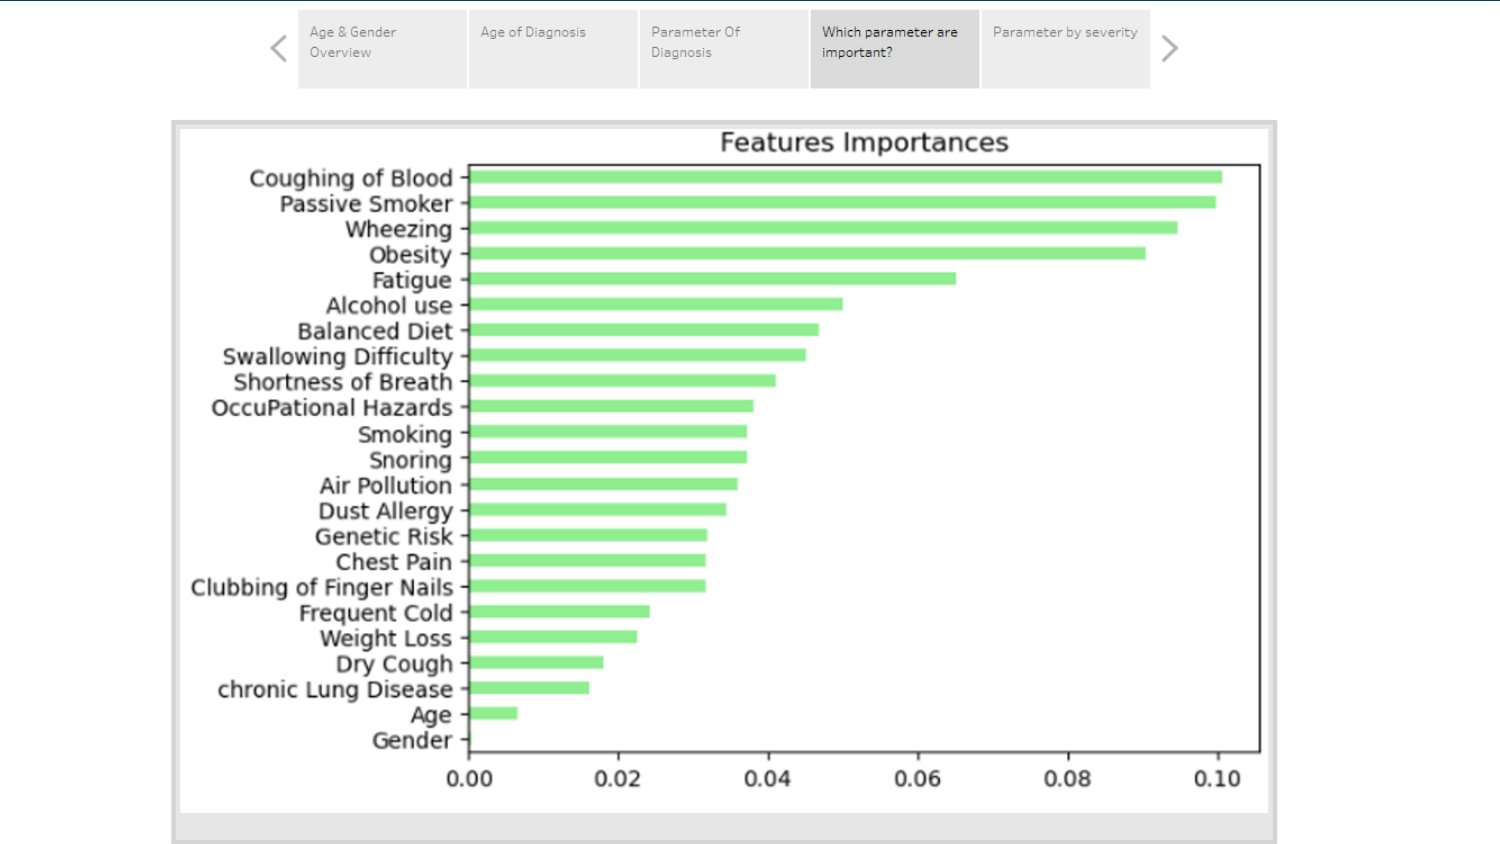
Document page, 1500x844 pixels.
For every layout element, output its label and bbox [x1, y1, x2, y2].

picture [167, 3, 1284, 844]
text_box [0, 0, 1500, 844]
